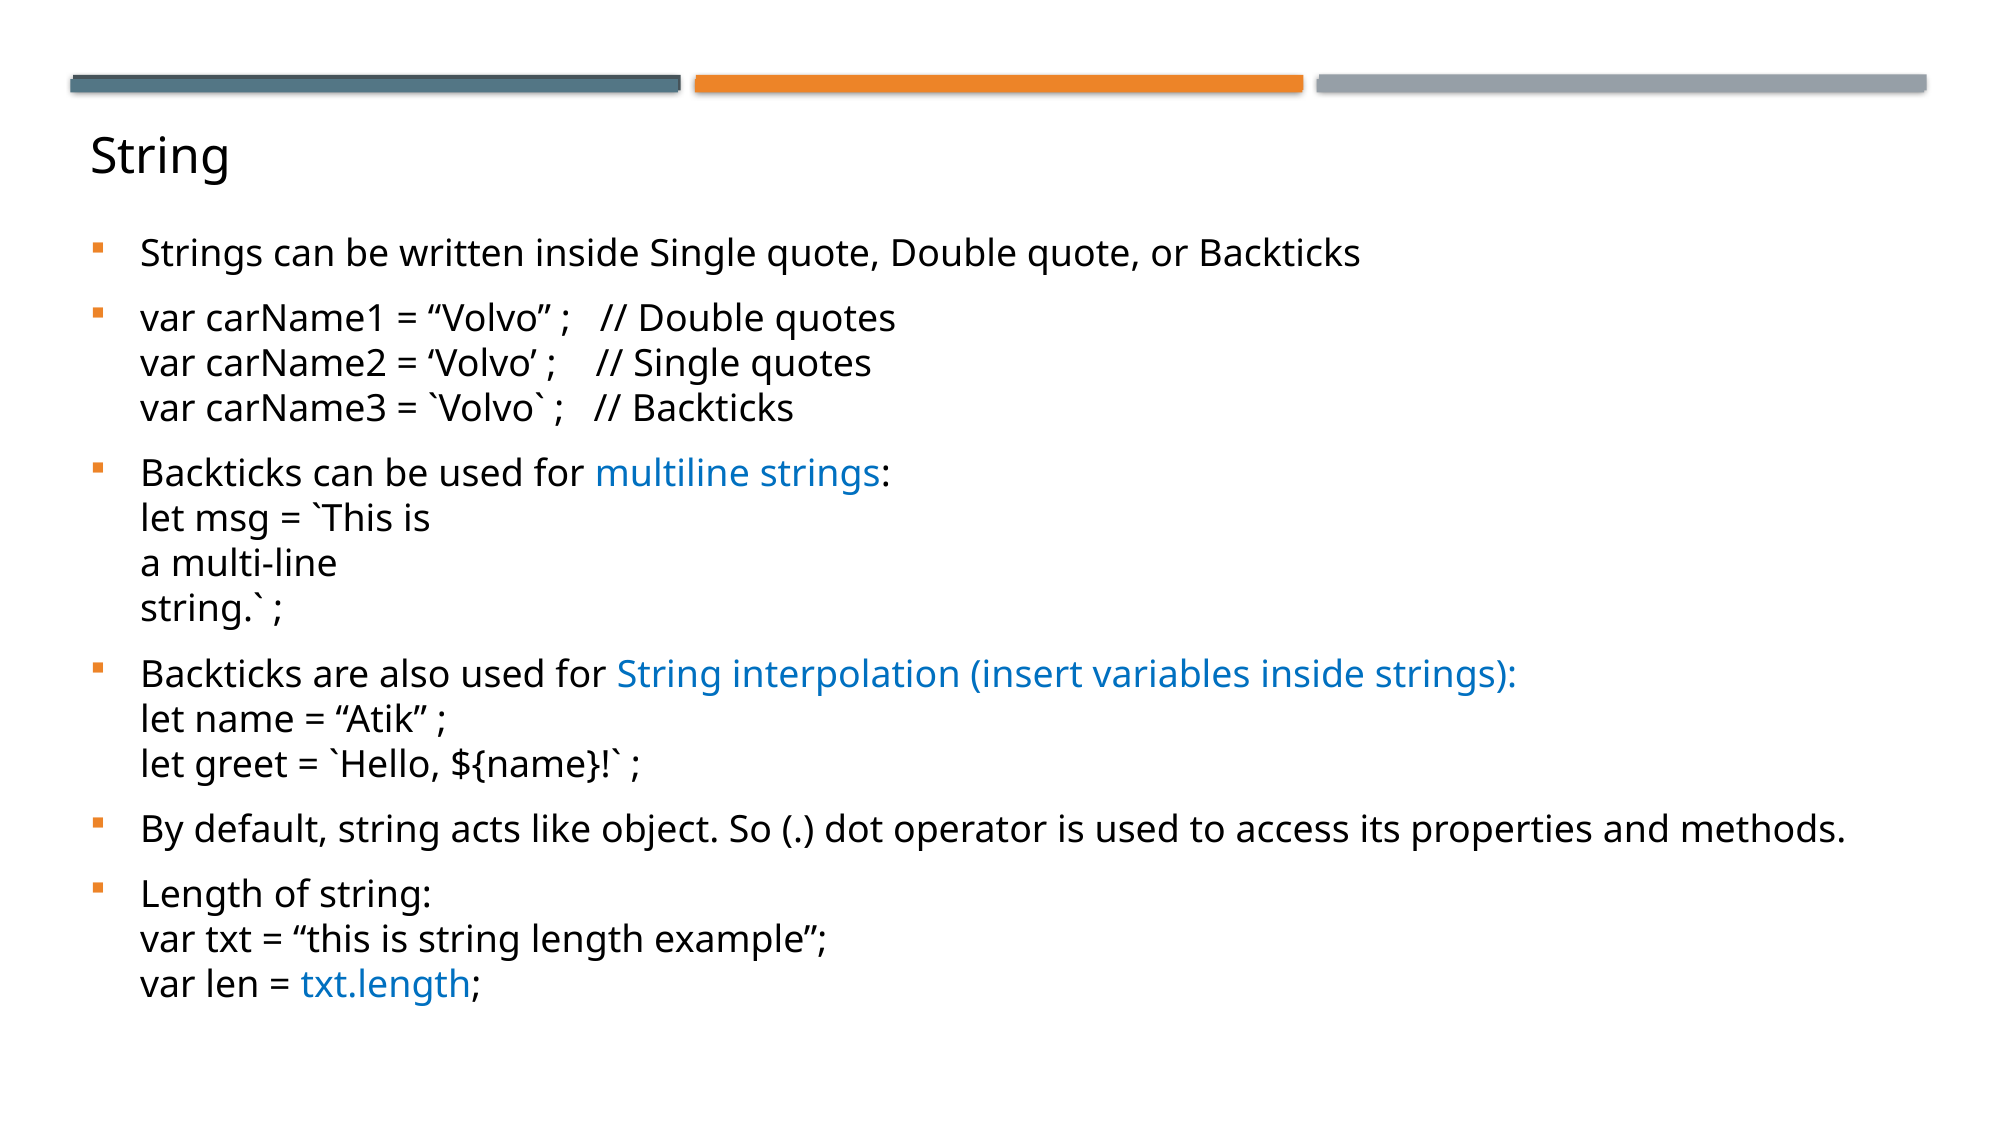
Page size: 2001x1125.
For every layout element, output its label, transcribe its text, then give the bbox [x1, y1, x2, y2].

text_box Strings can be written inside Single quote, Double quote, or Backticks var carName1 = “Volvo” ; // Double quotes var carName2 = ‘Volvo’ ; // Single quotes var carName3 = `Volvo` ; // Backticks Backticks can be used for multiline strings: let msg = `This is a multi-line string.` ; Backticks are also used for String interpolation (insert variables inside strings): let name = “Atik” ; let greet = `Hello, ${name}!` ; By default, string acts like object. So (.) dot operator is used to access its properties and methods. Length of string: var txt = “this is string length example”; var len = txt.length; [75, 221, 1886, 1075]
title String [75, 99, 1924, 192]
